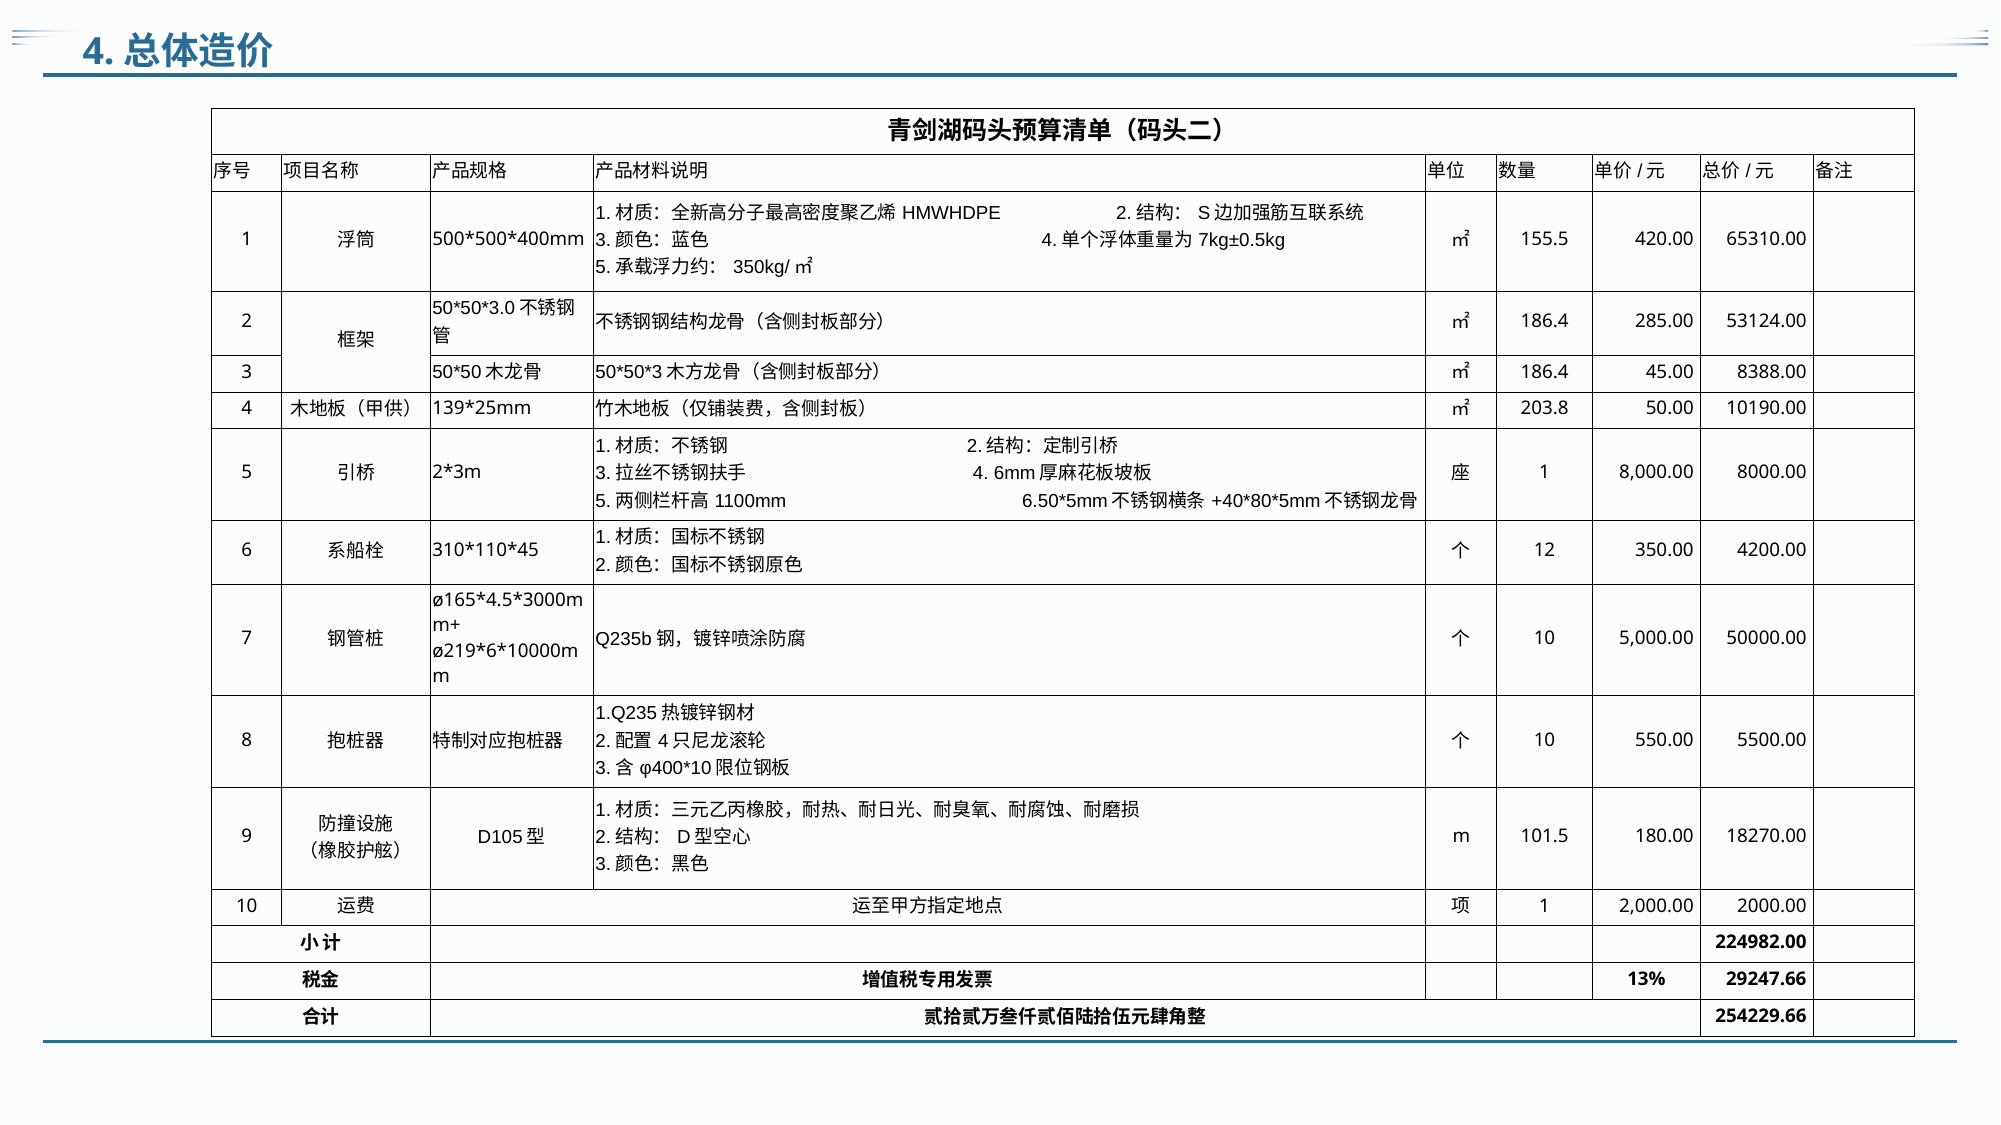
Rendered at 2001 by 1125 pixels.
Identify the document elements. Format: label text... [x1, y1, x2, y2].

table_cell 2*3m [431, 429, 593, 520]
table_cell 产品材料说明 [594, 155, 1425, 191]
table_cell 254229.66 [1701, 1000, 1813, 1036]
table_cell 单价/元 [1593, 155, 1700, 191]
table_cell 防撞设施 （橡胶护舷） [282, 788, 430, 889]
table_cell 小 计 [212, 926, 430, 962]
table_cell 5 [212, 429, 281, 520]
table_cell 18270.00 [1701, 788, 1813, 889]
table_cell D105型 [431, 788, 593, 889]
table_cell [1814, 356, 1914, 392]
table_cell [1814, 1000, 1914, 1036]
table_cell [1814, 292, 1914, 355]
table_cell 7 [212, 585, 281, 695]
table_cell 8000.00 [1701, 429, 1813, 520]
table_cell [1814, 963, 1914, 999]
picture [1881, 0, 2000, 75]
table_cell 139*25mm [431, 393, 593, 428]
table_header 青剑湖码头预算清单（码头二） [212, 109, 1914, 154]
table_cell 系船栓 [282, 521, 430, 584]
table_cell ㎡ [1426, 393, 1496, 428]
table_cell 竹木地板（仅铺装费，含侧封板） [594, 393, 1425, 428]
table_cell 186.4 [1497, 292, 1592, 355]
table_cell [431, 926, 1425, 962]
table_cell 1.材质：三元乙丙橡胶，耐热、耐日光、耐臭氧、耐腐蚀、耐磨损 2.结构：D型空心 3.颜色：黑色 [594, 788, 1425, 889]
table_cell 1 [212, 192, 281, 291]
table_cell 6 [212, 521, 281, 584]
table_cell 186.4 [1497, 356, 1592, 392]
table_cell 产品规格 [431, 155, 593, 191]
table_cell 木地板（甲供） [282, 393, 430, 428]
table_cell ㎡ [1426, 292, 1496, 355]
table_cell 45.00 [1593, 356, 1700, 392]
table_cell 不锈钢钢结构龙骨（含侧封板部分） [594, 292, 1425, 355]
table_cell 个 [1426, 585, 1496, 695]
table_cell 29247.66 [1701, 963, 1813, 999]
table_cell 50*50*3木方龙骨（含侧封板部分） [594, 356, 1425, 392]
table_cell 10 [1497, 585, 1592, 695]
table_cell 310*110*45 [431, 521, 593, 584]
table_cell 500*500*400mm [431, 192, 593, 291]
table_cell 2,000.00 [1593, 890, 1700, 925]
table_cell [1593, 926, 1700, 962]
text_box 4.总体造价 [119, 29, 470, 75]
table_cell [1814, 429, 1914, 520]
table_cell 420.00 [1593, 192, 1700, 291]
table_cell [1497, 963, 1592, 999]
table_cell 贰拾贰万叁仟贰佰陆拾伍元肆角整 [431, 1000, 1700, 1036]
table_cell 总价/元 [1701, 155, 1813, 191]
table_cell ㎡ [1426, 192, 1496, 291]
table_cell 550.00 [1593, 696, 1700, 787]
table_cell 50*50木龙骨 [431, 356, 593, 392]
table_cell 1.材质：不锈钢 2.结构：定制引桥 3.拉丝不锈钢扶手 4. 6mm厚麻花板坡板 5.两侧栏杆高1100mm 6.50*5mm不锈钢横条+40*80*5mm不锈钢龙骨 [594, 429, 1425, 520]
table_cell [1426, 963, 1496, 999]
table_cell [1814, 926, 1914, 962]
table_cell m [1426, 788, 1496, 889]
table_cell [1814, 521, 1914, 584]
table_cell 运至甲方指定地点 [431, 890, 1425, 925]
table_cell 座 [1426, 429, 1496, 520]
table_cell [1426, 926, 1496, 962]
picture [0, 0, 119, 75]
table_cell 9 [212, 788, 281, 889]
table_cell [1814, 585, 1914, 695]
table_cell 数量 [1497, 155, 1592, 191]
table_cell 155.5 [1497, 192, 1592, 291]
table_cell [1814, 890, 1914, 925]
table_cell 8,000.00 [1593, 429, 1700, 520]
table_cell 1 [1497, 890, 1592, 925]
table_cell 税金 [212, 963, 430, 999]
table_cell 个 [1426, 521, 1496, 584]
table_cell 12 [1497, 521, 1592, 584]
table_cell 10 [212, 890, 281, 925]
table_cell 10 [1497, 696, 1592, 787]
table_cell 浮筒 [282, 192, 430, 291]
table_cell 抱桩器 [282, 696, 430, 787]
table_cell 增值税专用发票 [431, 963, 1425, 999]
table_cell 1.Q235热镀锌钢材 2.配置4只尼龙滚轮 3.含φ400*10限位钢板 [594, 696, 1425, 787]
table_cell 53124.00 [1701, 292, 1813, 355]
table_cell [1814, 393, 1914, 428]
table_cell 钢管桩 [282, 585, 430, 695]
table_cell 序号 [212, 155, 281, 191]
table_cell 特制对应抱桩器 [431, 696, 593, 787]
table_cell 224982.00 [1701, 926, 1813, 962]
table_cell 合计 [212, 1000, 430, 1036]
table_cell 50*50*3.0不锈钢管 [431, 292, 593, 355]
table_cell 50.00 [1593, 393, 1700, 428]
table_cell [1814, 192, 1914, 291]
table_cell 1.材质：国标不锈钢 2.颜色：国标不锈钢原色 [594, 521, 1425, 584]
table_cell 1.材质：全新高分子最高密度聚乙烯HMWHDPE 2.结构：S边加强筋互联系统 3.颜色：蓝色 4.单个浮体重量为7kg±0.5kg 5.承载浮力约：350kg/㎡ [594, 192, 1425, 291]
table_cell 180.00 [1593, 788, 1700, 889]
table_cell 13% [1593, 963, 1700, 999]
table_cell 50000.00 [1701, 585, 1813, 695]
table_cell 285.00 [1593, 292, 1700, 355]
table_cell Q235b钢，镀锌喷涂防腐 [594, 585, 1425, 695]
table_cell 单位 [1426, 155, 1496, 191]
table_cell 203.8 [1497, 393, 1592, 428]
table_cell 框架 [282, 292, 430, 392]
table_cell 2000.00 [1701, 890, 1813, 925]
table_cell 项 [1426, 890, 1496, 925]
table_cell [1814, 788, 1914, 889]
table_cell 8388.00 [1701, 356, 1813, 392]
table_cell ㎡ [1426, 356, 1496, 392]
table_cell 3 [212, 356, 281, 392]
table_cell 备注 [1814, 155, 1914, 191]
table_cell 5,000.00 [1593, 585, 1700, 695]
table_cell 1 [1497, 429, 1592, 520]
table_cell 350.00 [1593, 521, 1700, 584]
table_cell 2 [212, 292, 281, 355]
table_cell 项目名称 [282, 155, 430, 191]
table_cell [1814, 696, 1914, 787]
table_cell ø165*4.5*3000mm+ ø219*6*10000mm [431, 585, 593, 695]
table_cell 运费 [282, 890, 430, 925]
table_cell 10190.00 [1701, 393, 1813, 428]
table_cell 101.5 [1497, 788, 1592, 889]
table_cell 65310.00 [1701, 192, 1813, 291]
table_cell 引桥 [282, 429, 430, 520]
table_cell 个 [1426, 696, 1496, 787]
table_cell 4 [212, 393, 281, 428]
table_cell 4200.00 [1701, 521, 1813, 584]
table_cell [1497, 926, 1592, 962]
table_cell 8 [212, 696, 281, 787]
table_cell 5500.00 [1701, 696, 1813, 787]
